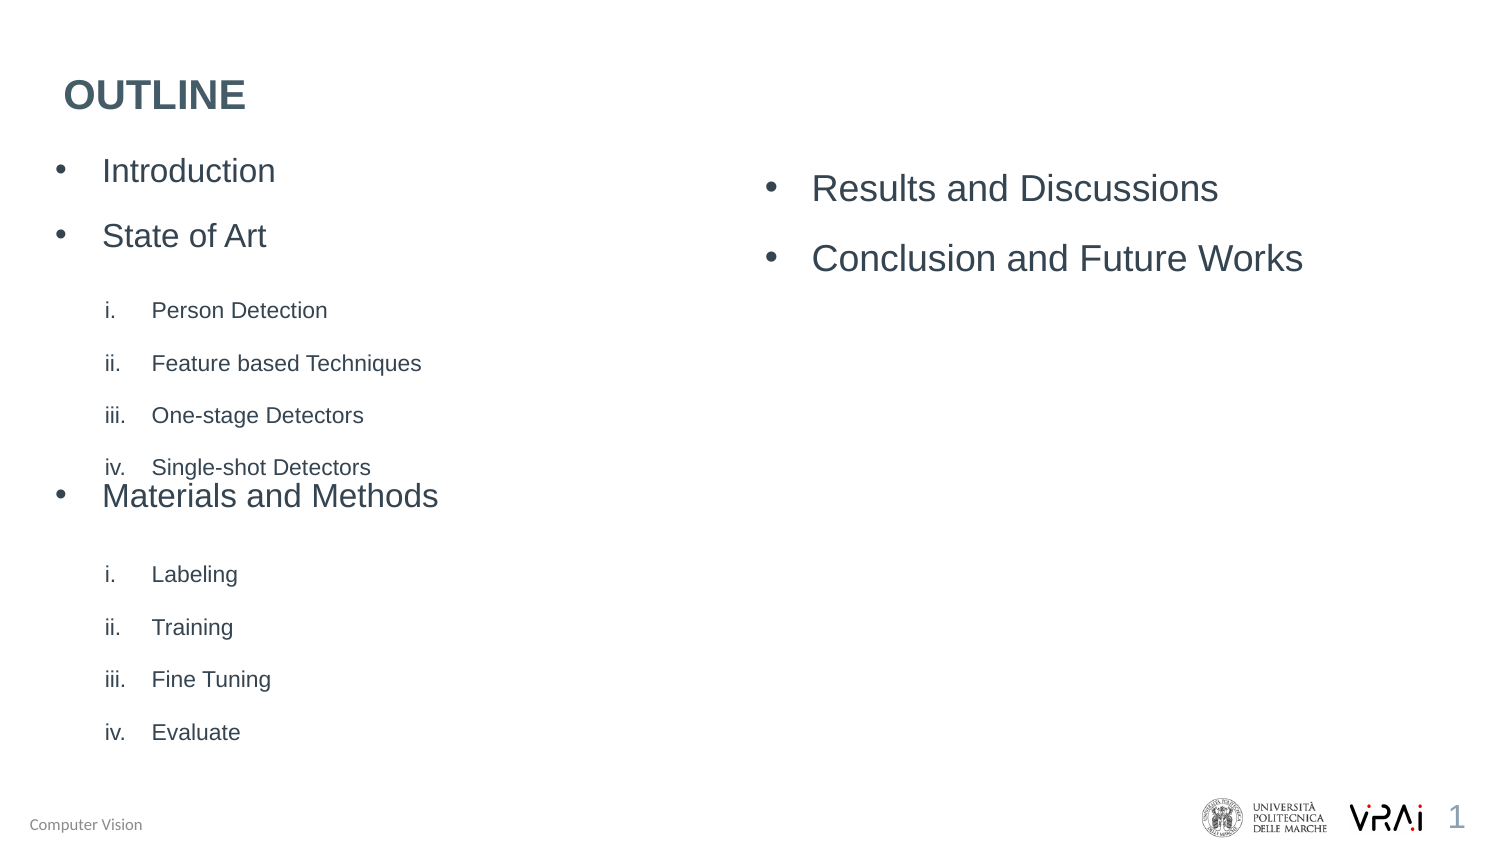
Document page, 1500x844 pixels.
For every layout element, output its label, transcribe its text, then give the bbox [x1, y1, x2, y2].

picture [1349, 801, 1426, 834]
text_box Labeling Training Fine Tuning Evaluate [90, 552, 354, 753]
text_box Person Detection Feature based Techniques One-stage Detectors Single-shot Detectors [90, 288, 622, 488]
text_box Introduction State of Art Materials and Methods [40, 141, 750, 702]
text_box Results and Discussions Conclusion and Future Works [749, 156, 1500, 287]
text_box 1 [1432, 788, 1500, 843]
picture [1192, 790, 1332, 841]
text_box OUTLINE [63, 67, 1263, 118]
